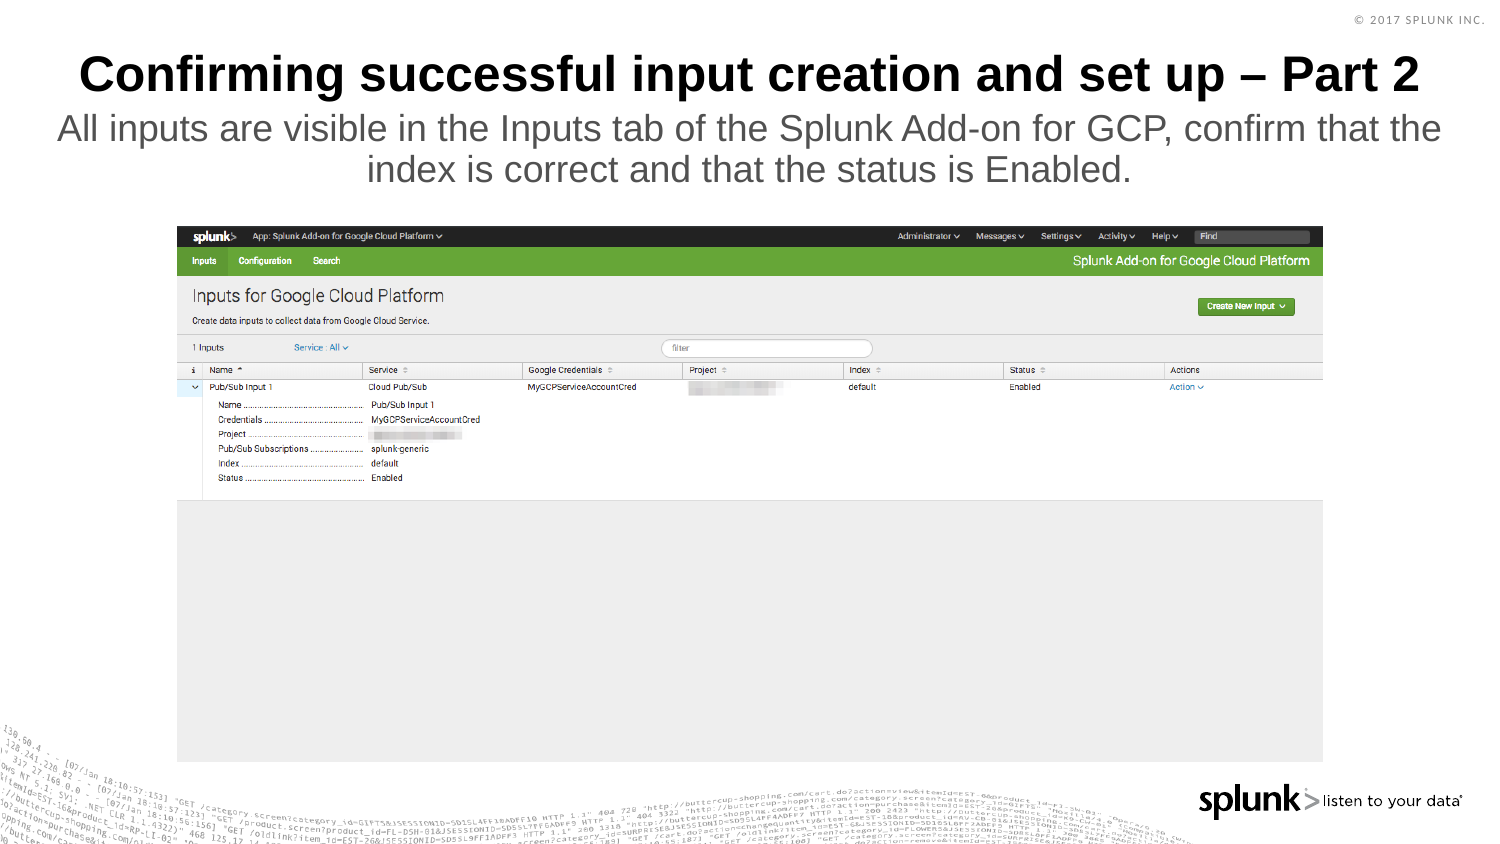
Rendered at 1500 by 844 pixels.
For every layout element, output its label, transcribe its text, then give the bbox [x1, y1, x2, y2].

title Confirming successful input creation and set up – Part 2 [0, 36, 1500, 92]
subtitle All inputs are visible in the Inputs tab of the Splunk Add-on for GCP, confirm that the index is correct and that the status is Enabled. [56, 108, 1444, 142]
picture [0, 92, 1500, 844]
picture [0, 0, 1500, 36]
